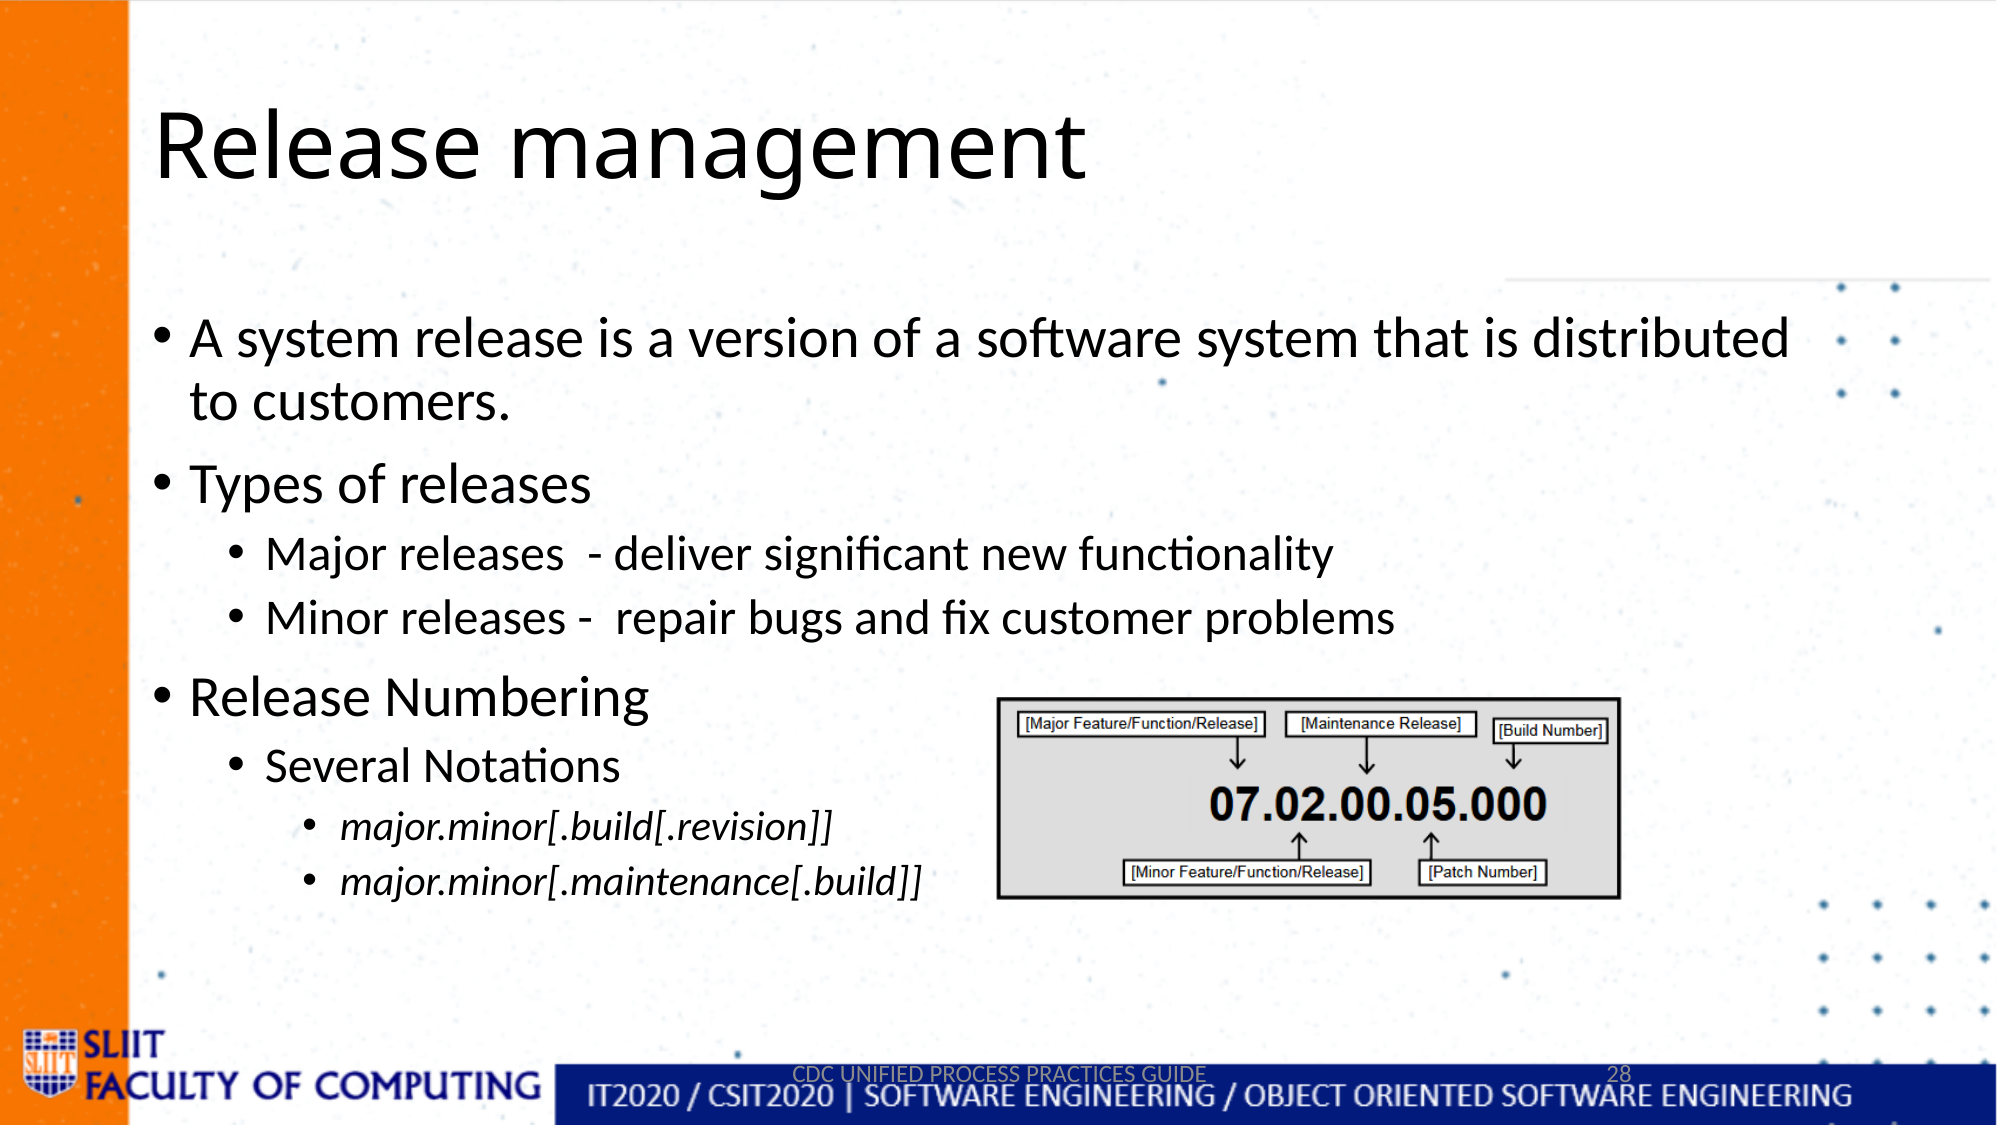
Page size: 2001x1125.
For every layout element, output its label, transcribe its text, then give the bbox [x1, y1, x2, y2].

footer CDC UNIFIED PROCESS PRACTICES GUIDE [746, 1042, 1254, 1103]
slide_number 28 [1309, 1042, 1647, 1103]
list A system release is a version of a software system that is distributed to customers. Types of releases Major releases - deliver significant new functionality Minor releases - repair bugs and fix customer problems Release Numbering Several Notations major.minor[.build[.revision]] major.minor[.maintenance[.build]] [137, 299, 1863, 1014]
picture [0, 0, 2001, 1125]
title Release management [137, 59, 1863, 238]
